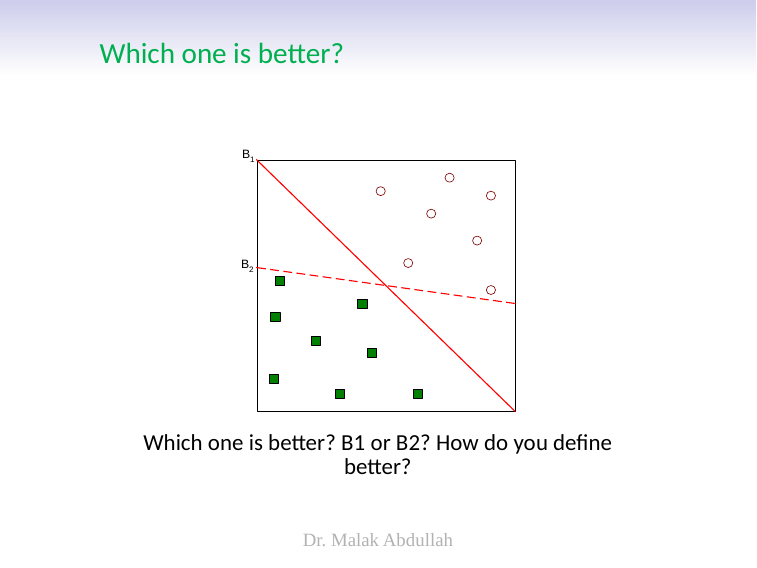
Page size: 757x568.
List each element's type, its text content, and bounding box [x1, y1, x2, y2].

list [236, 145, 539, 431]
title Which one is better? [99, 34, 657, 70]
footer Dr. Malak Abdullah [257, 527, 500, 551]
picture [0, 0, 756, 74]
list Which one is better? B1 or B2? How do you define better? [113, 430, 643, 481]
